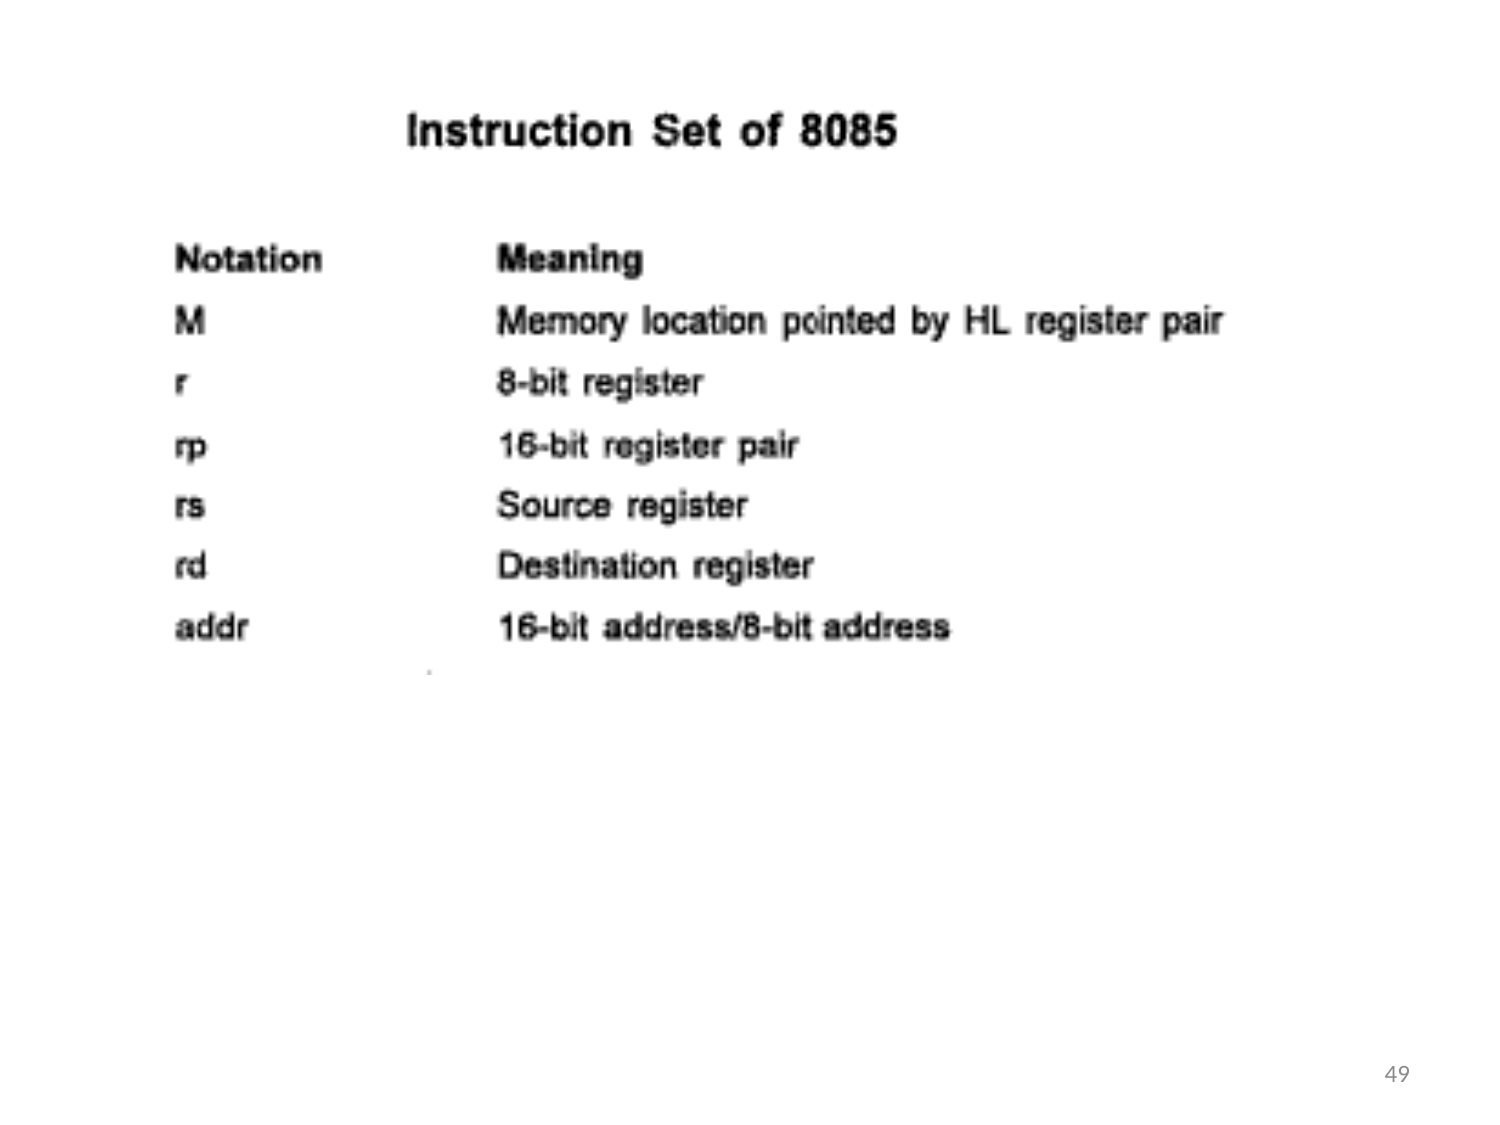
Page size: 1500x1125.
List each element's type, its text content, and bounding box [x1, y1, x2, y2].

picture [137, 237, 1338, 676]
slide_number 49 [1074, 1042, 1425, 1103]
picture [399, 99, 910, 163]
